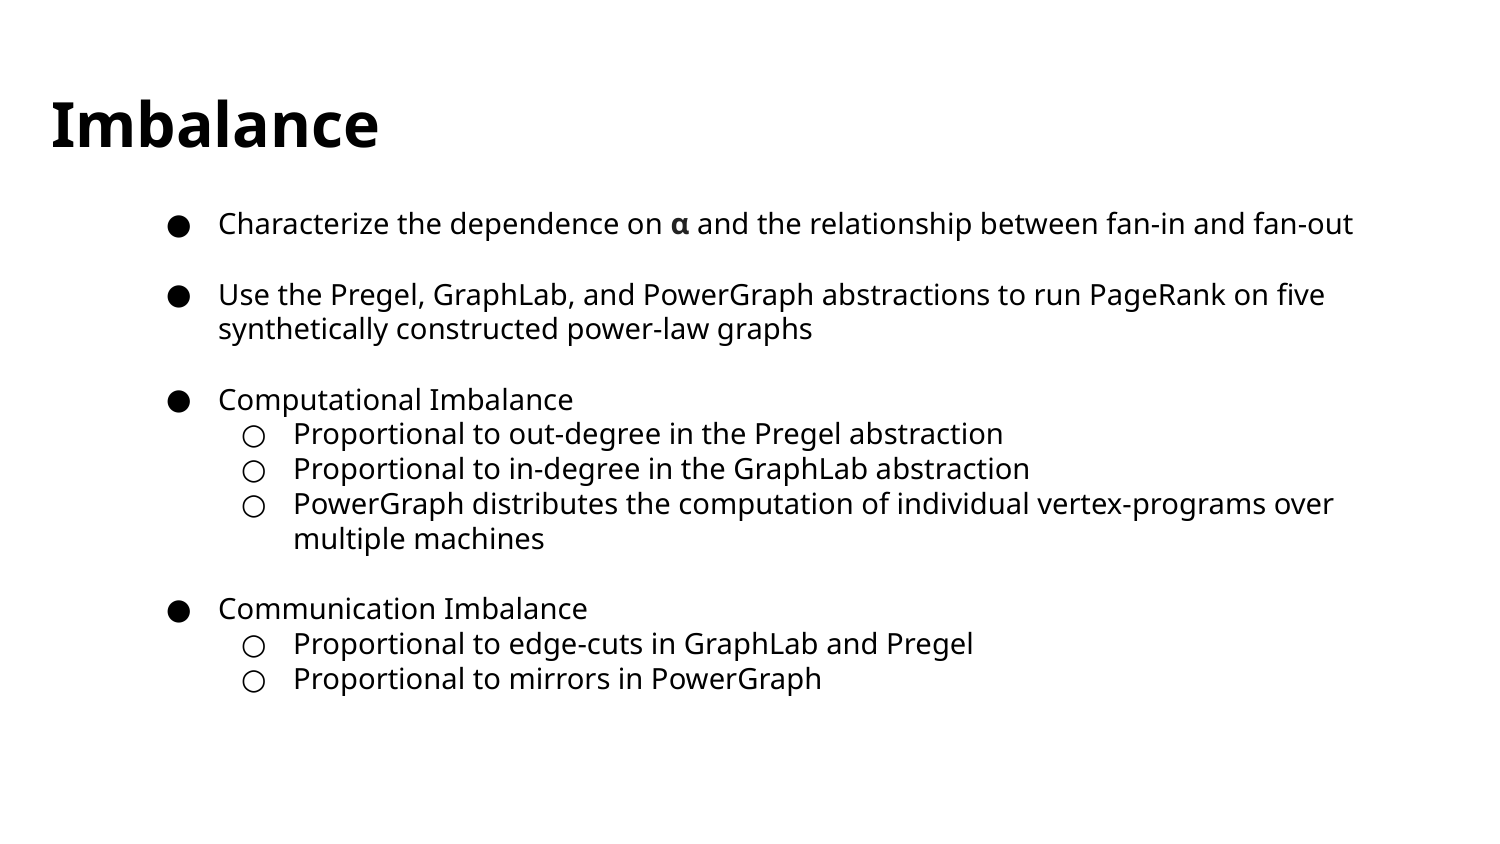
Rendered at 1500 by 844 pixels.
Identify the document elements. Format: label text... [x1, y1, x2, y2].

text_box Imbalance [35, 70, 1454, 174]
text_box Characterize the dependence on α and the relationship between fan-in and fan-out Use the Pregel, GraphLab, and PowerGraph abstractions to run PageRank on five synthetically constructed power-law graphs Computational Imbalance Proportional to out-degree in the Pregel abstraction Proportional to in-degree in the GraphLab abstraction PowerGraph distributes the computation of individual vertex-programs over multiple machines Communication Imbalance Proportional to edge-cuts in GraphLab and Pregel Proportional to mirrors in PowerGraph [128, 190, 1426, 744]
